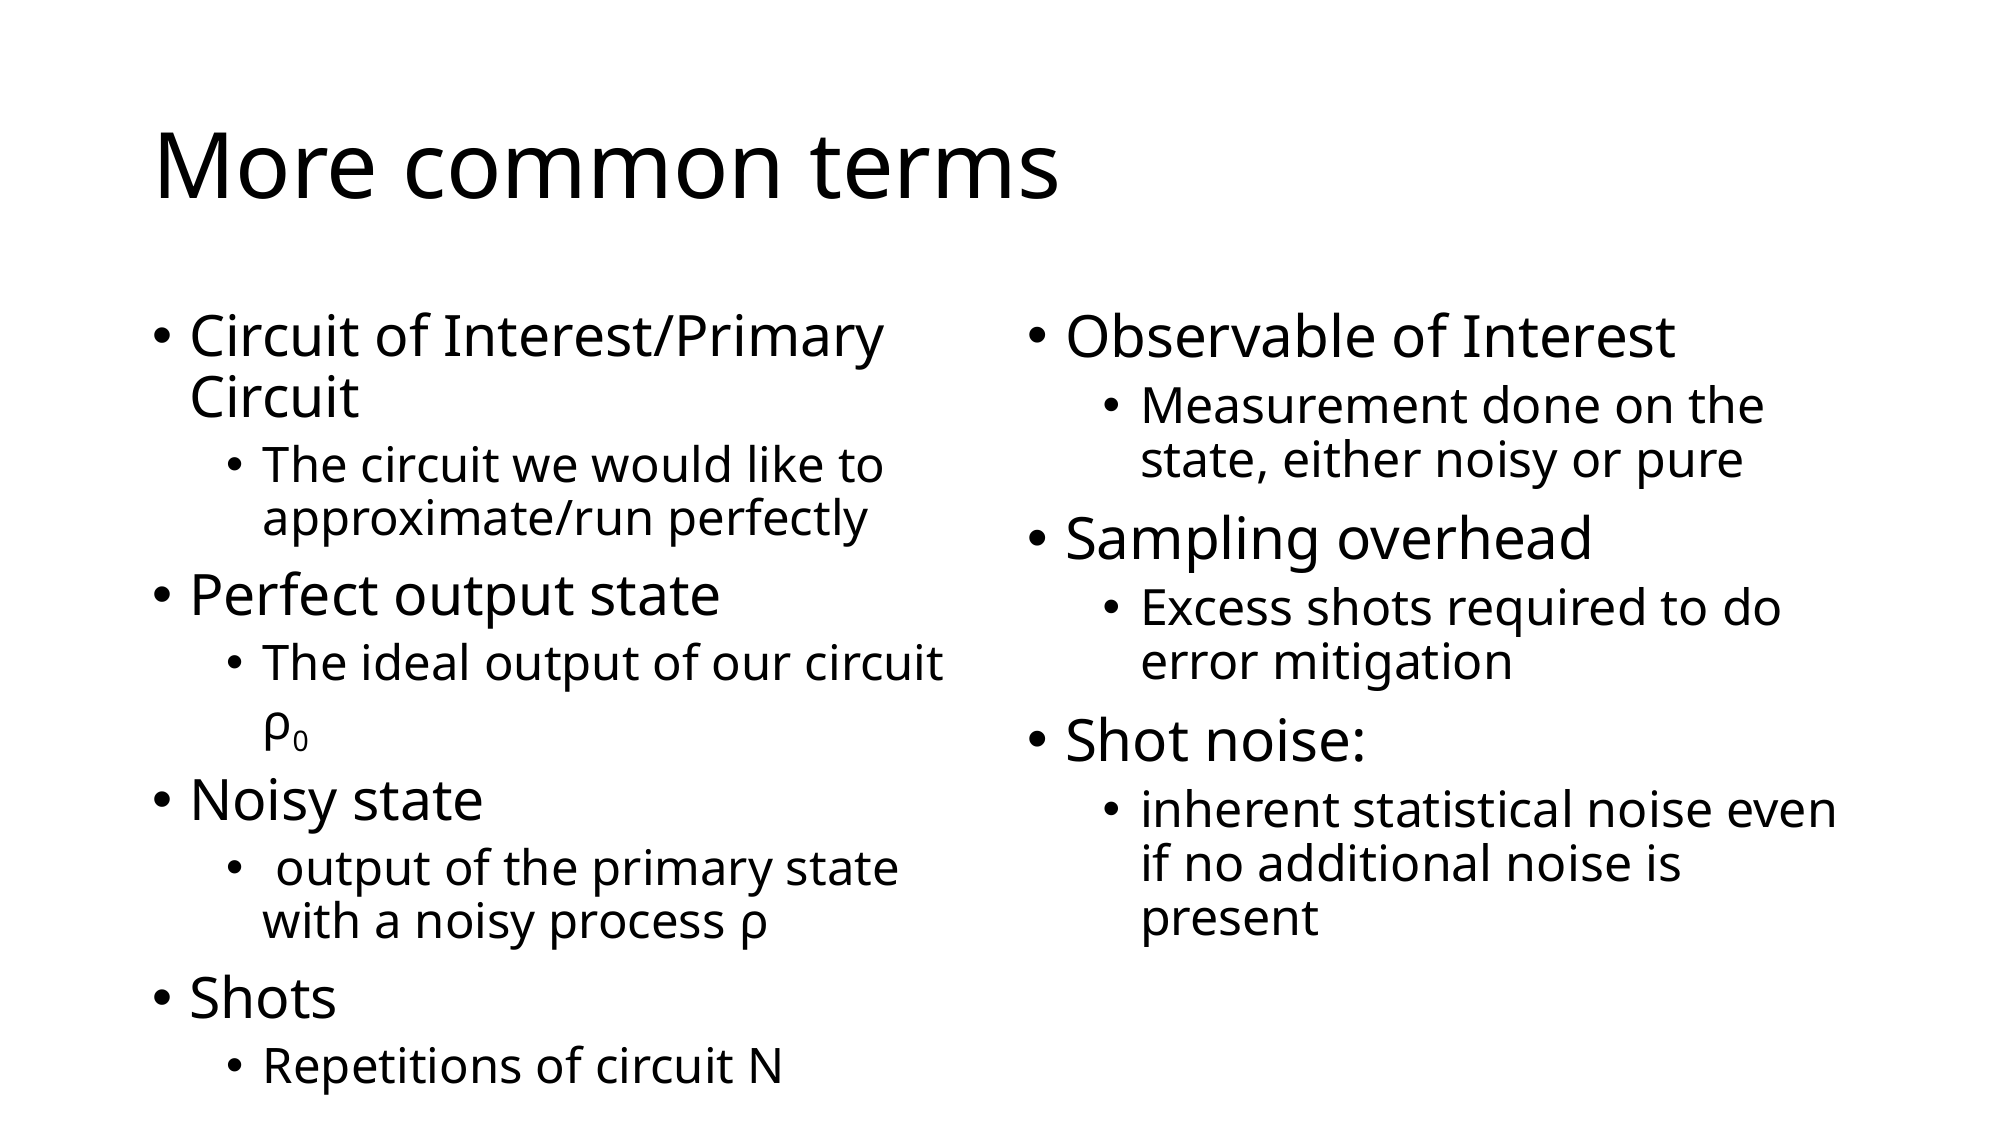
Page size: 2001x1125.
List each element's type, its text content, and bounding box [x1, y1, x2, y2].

list Observable of Interest Measurement done on the state, either noisy or pure Sampling overhead Excess shots required to do error mitigation Shot noise: inherent statistical noise even if no additional noise is present [1012, 299, 1863, 1014]
list Circuit of Interest/Primary Circuit The circuit we would like to approximate/run perfectly Perfect output state The ideal output of our circuit ρ0 Noisy state output of the primary state with a noisy process ρ Shots Repetitions of circuit N [137, 299, 988, 1108]
title More common terms [137, 59, 1863, 278]
